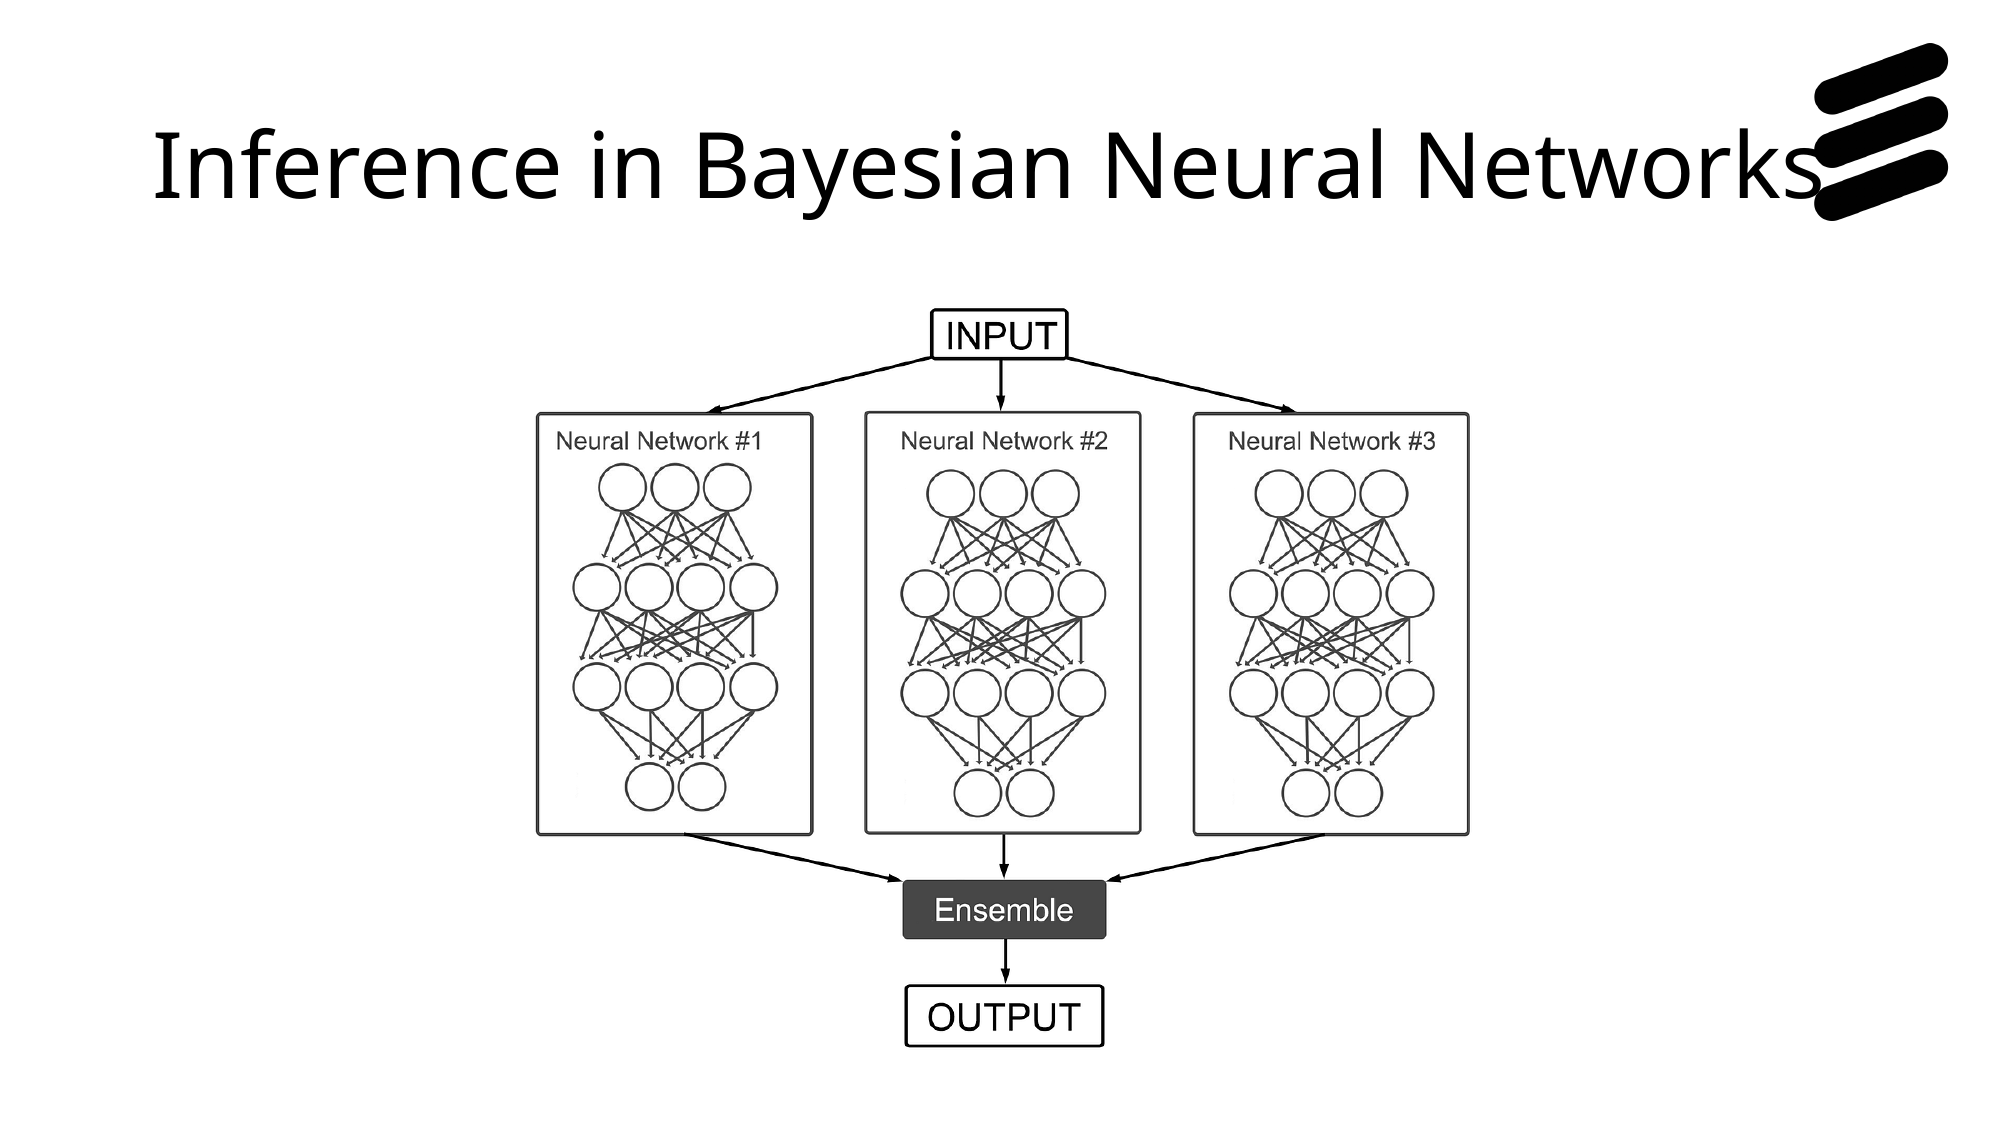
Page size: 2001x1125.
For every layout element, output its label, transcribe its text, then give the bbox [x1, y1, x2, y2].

title Inference in Bayesian Neural Networks [137, 59, 1863, 278]
picture [500, 292, 1500, 1077]
picture [1792, 43, 1970, 221]
